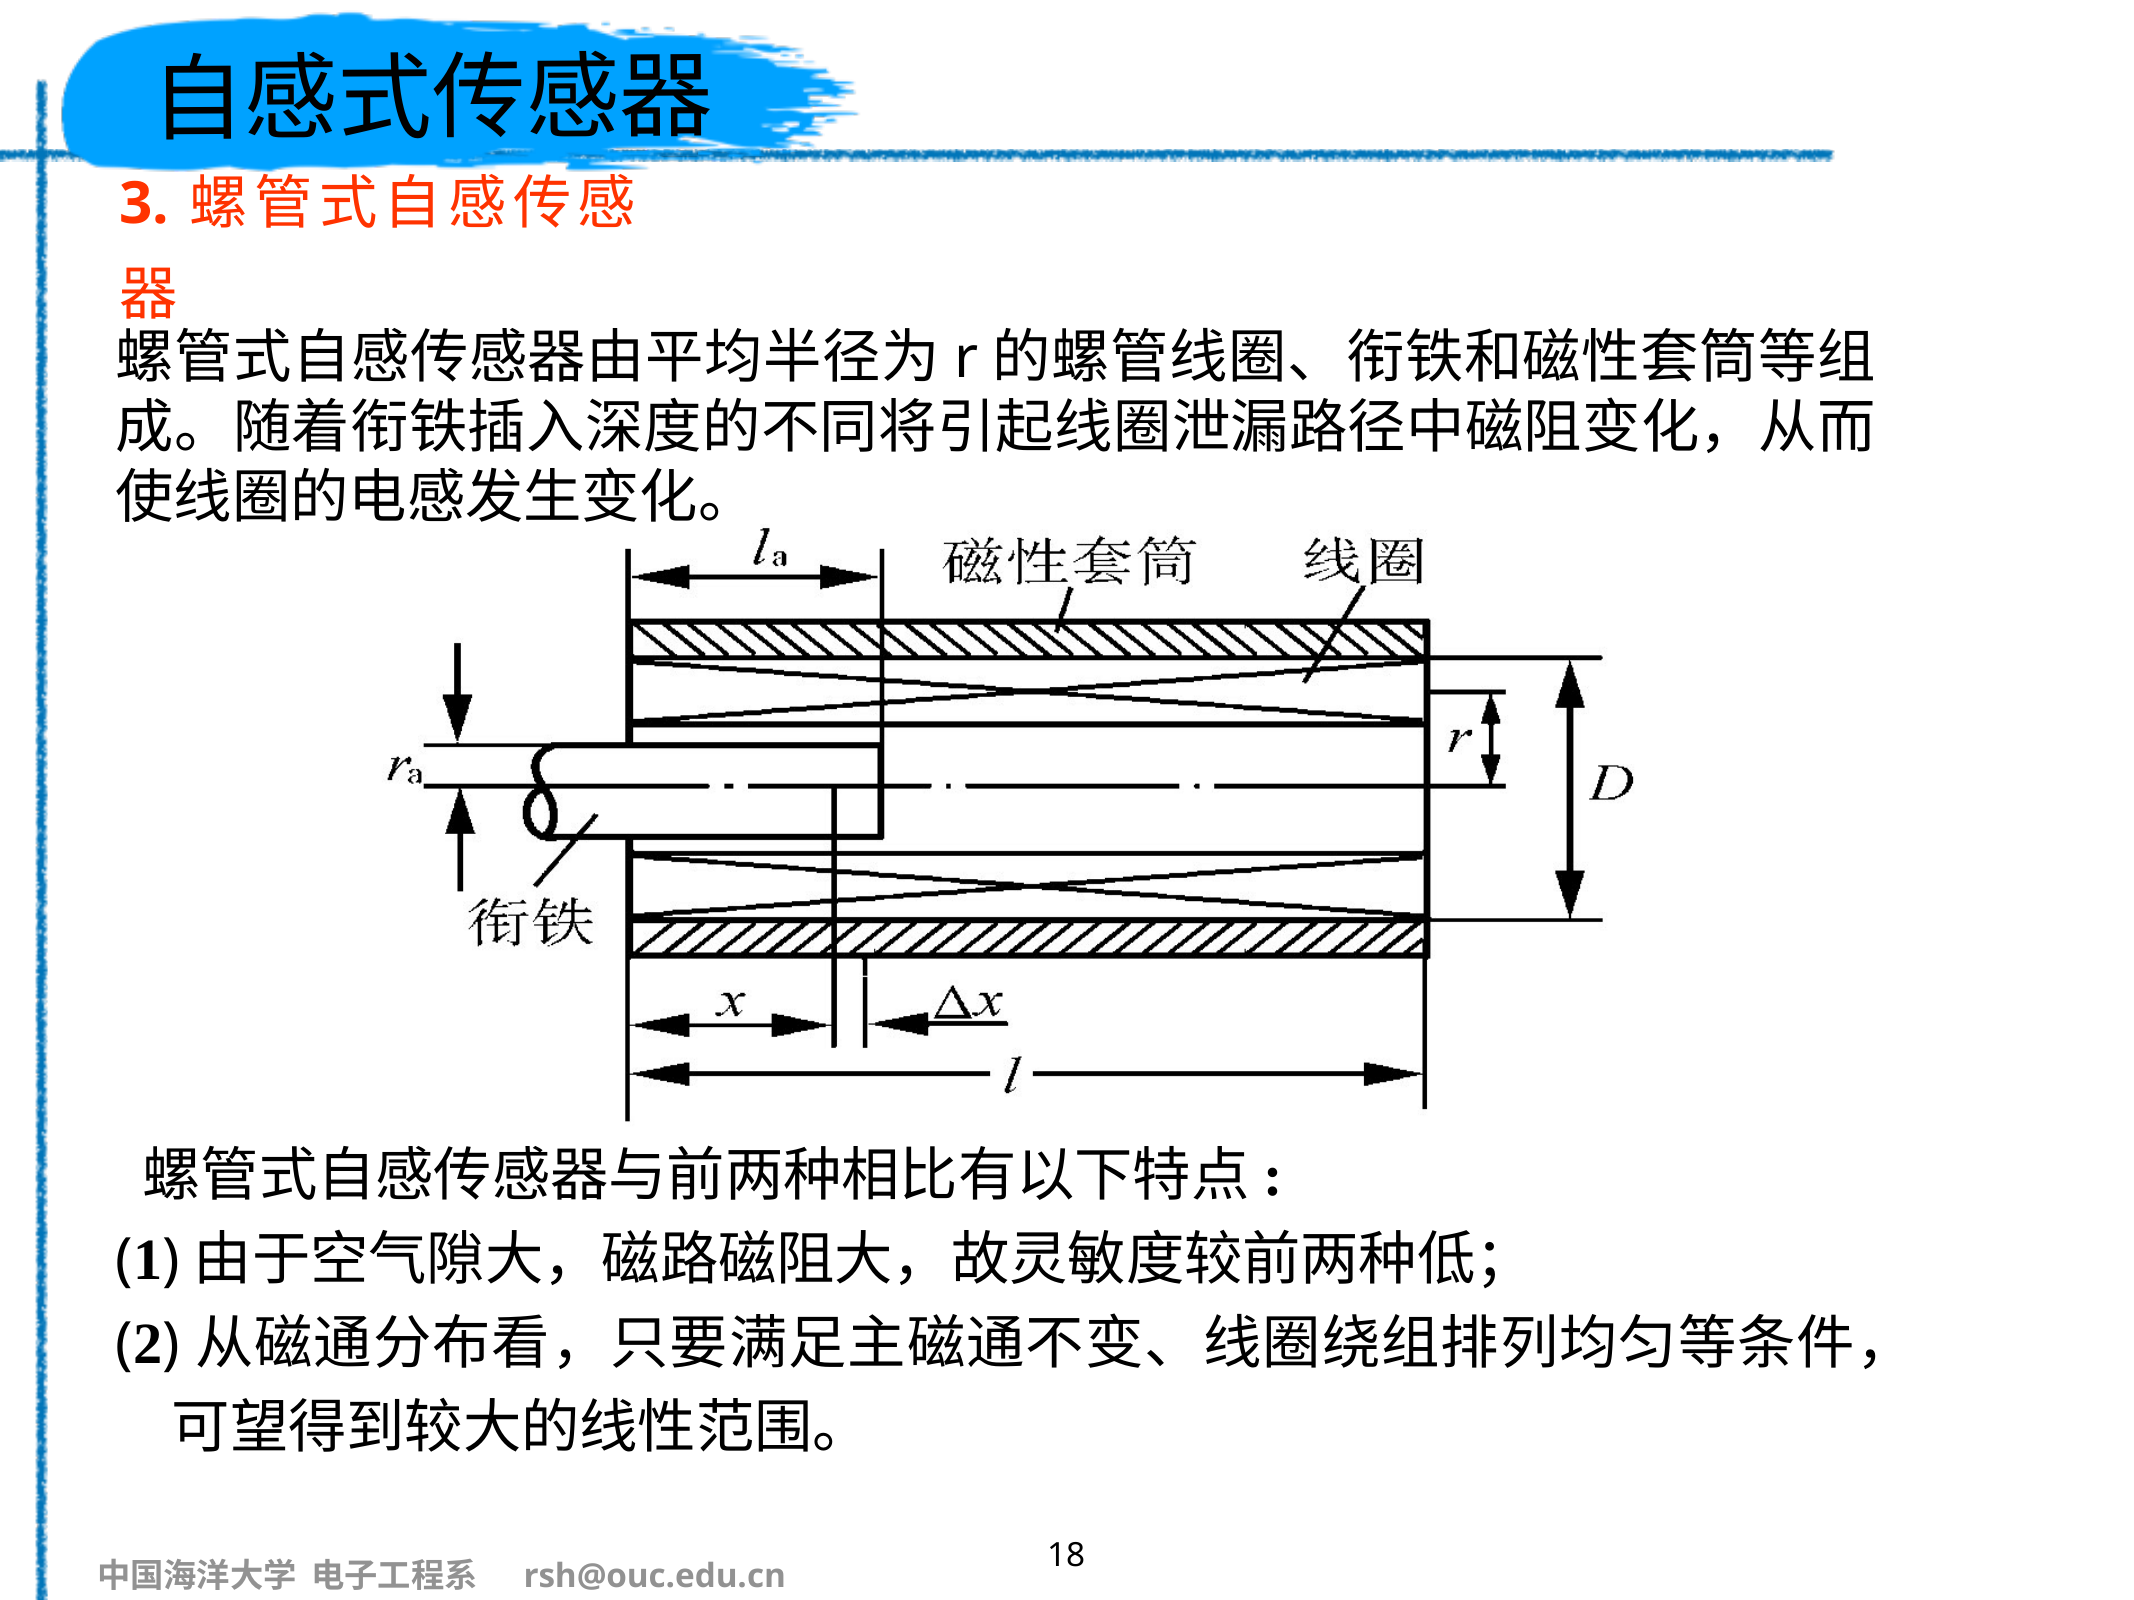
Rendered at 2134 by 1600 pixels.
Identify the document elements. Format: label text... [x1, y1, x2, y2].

text_box 螺管式自感传感器与前两种相比有以下特点: (1)由于空气隙大，磁路磁阻大，故灵敏度较前两种低； (2)从磁通分布看，只要满足主磁通不变、线圈绕组排列均匀等条件，可望得到较大的线性范围。 [107, 1115, 1923, 1468]
text_box 3.螺管式自感传感器 [111, 183, 645, 289]
slide_number 18 [1037, 1524, 1095, 1579]
picture [273, 524, 1757, 1174]
text_box 螺管式自感传感器由平均半径为r的螺管线圈、衔铁和磁性套筒等组成。随着衔铁插入深度的不同将引起线圈泄漏路径中磁阻变化，从而使线圈的电感发生变化。 [107, 310, 1884, 538]
picture [0, 9, 67, 1600]
picture [798, 9, 1841, 176]
title 自感式传感器 [66, 0, 799, 187]
